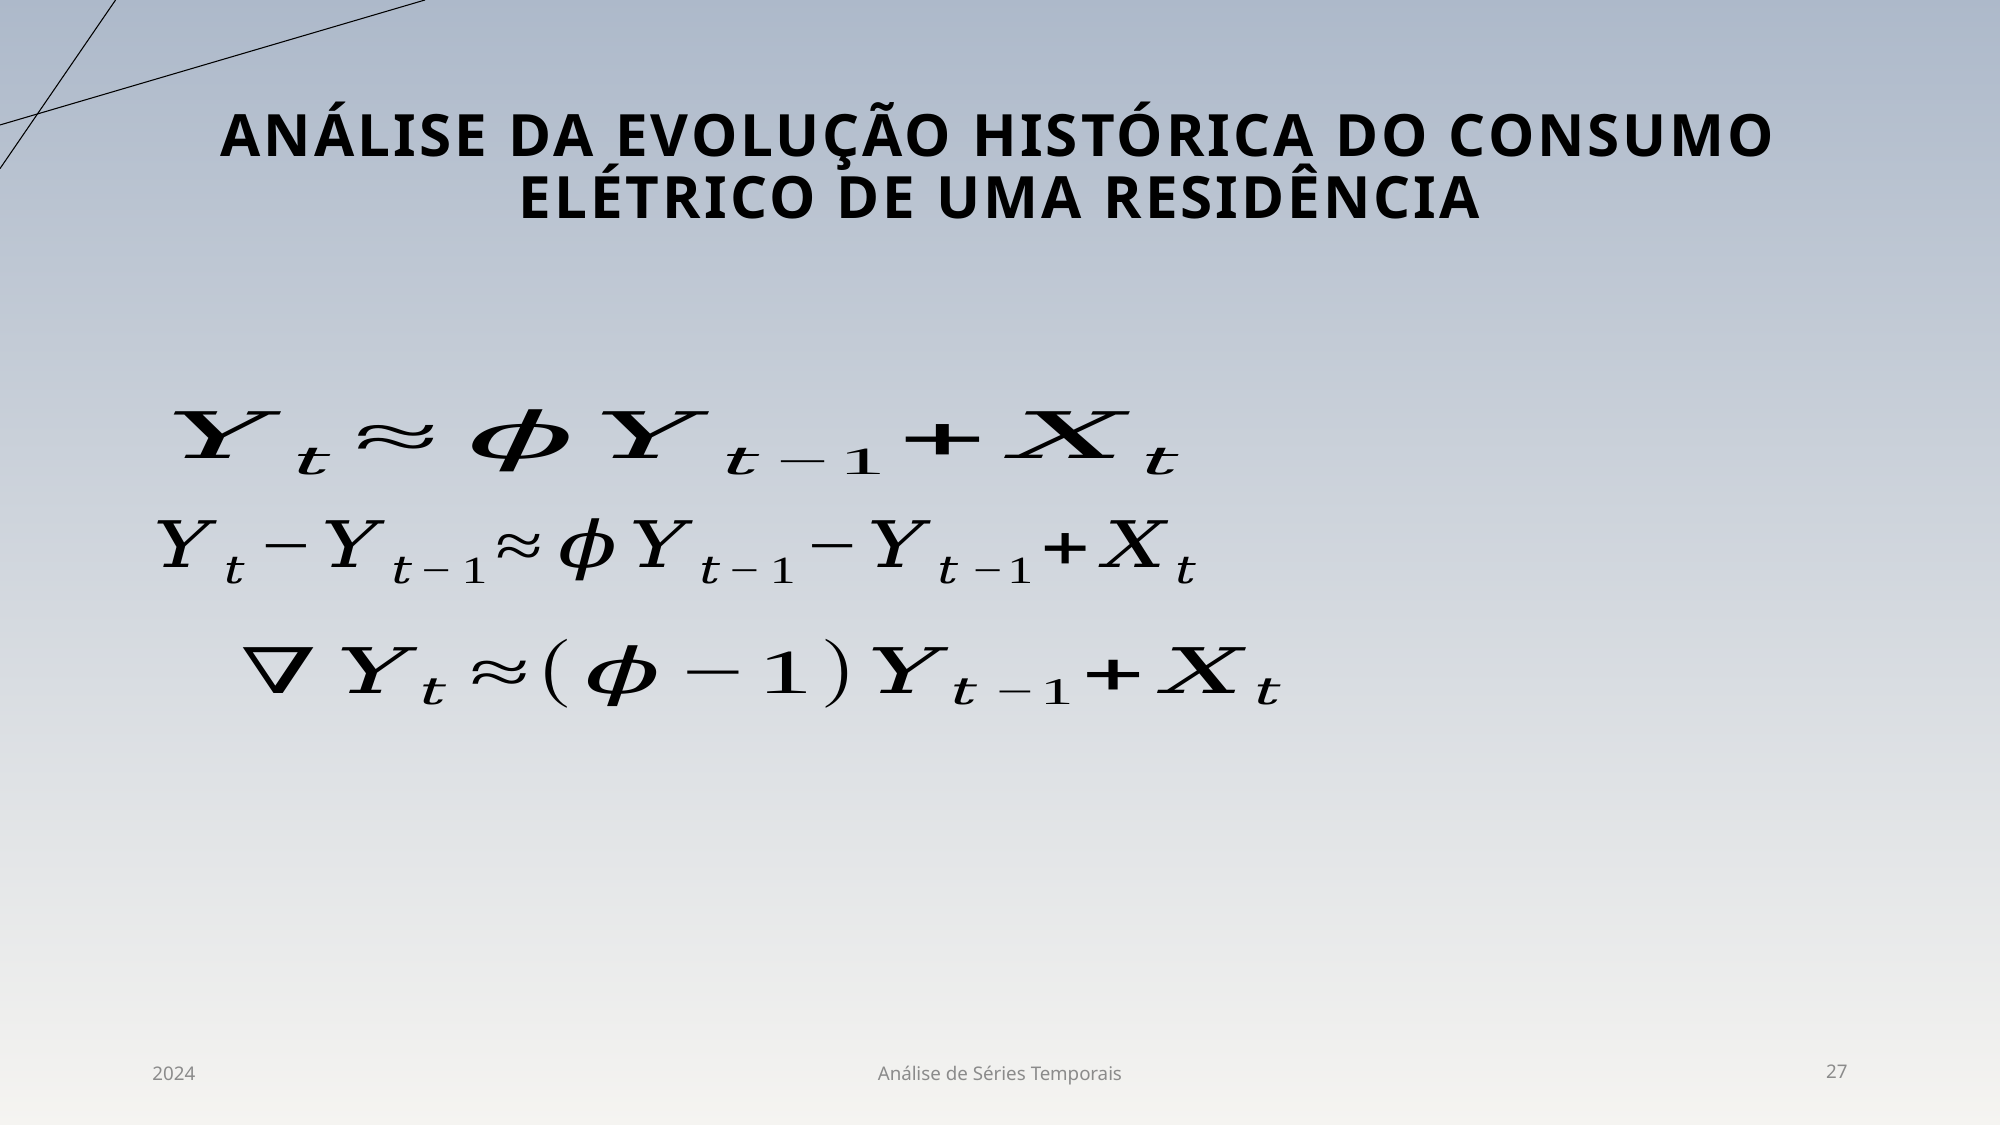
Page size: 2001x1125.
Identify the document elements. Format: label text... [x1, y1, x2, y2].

title Análise da evolução histórica do consumo elétrico de uma Residência [137, 59, 1863, 278]
slide_number 2024 [137, 1042, 588, 1103]
slide_number 27 [1412, 1042, 1863, 1103]
footer Análise de Séries Temporais [662, 1042, 1338, 1103]
